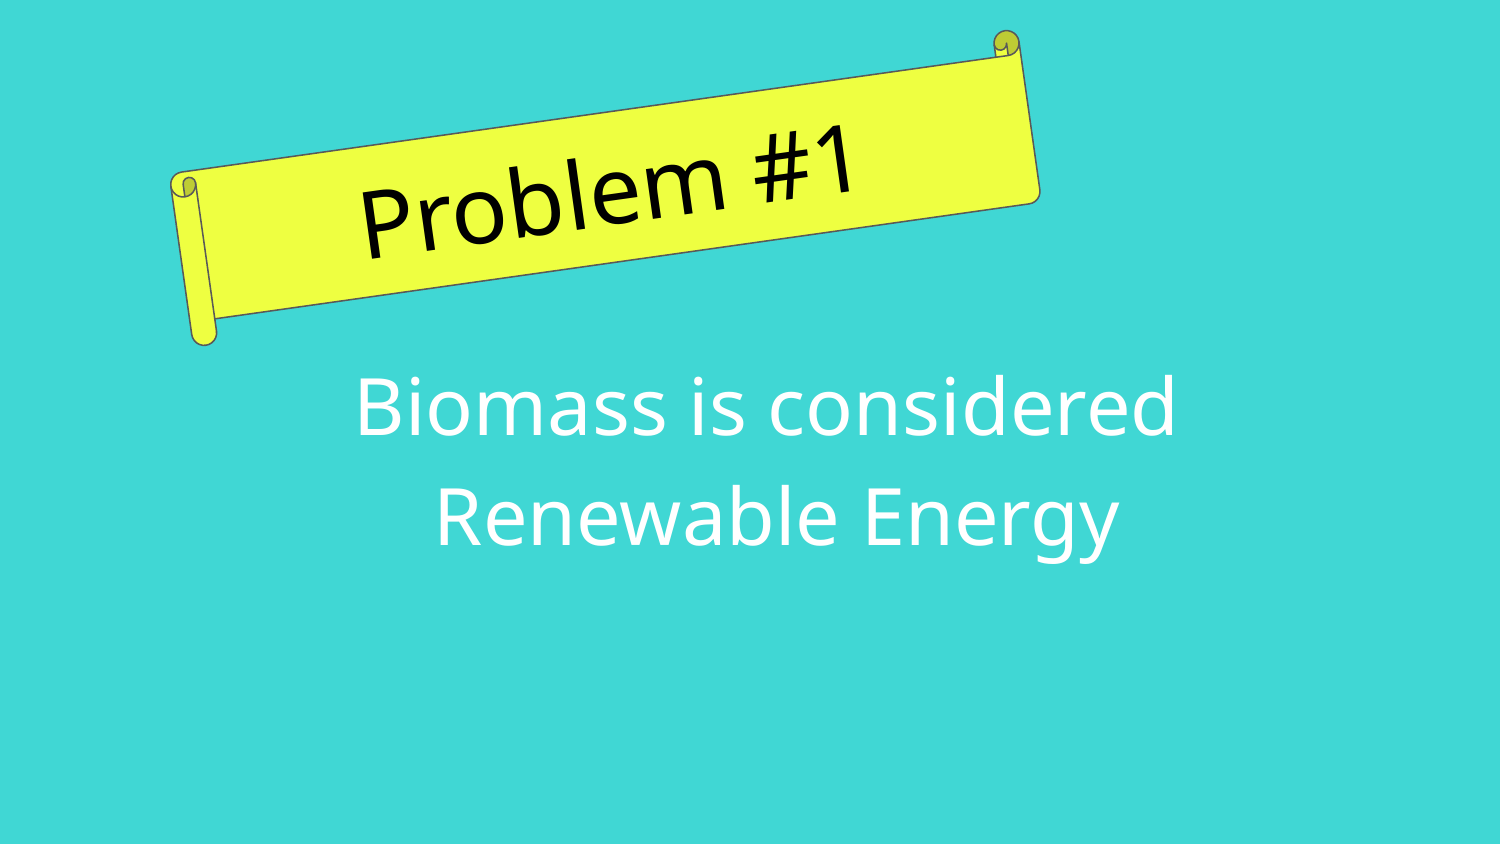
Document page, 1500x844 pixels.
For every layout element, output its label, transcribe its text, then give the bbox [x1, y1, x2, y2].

title Biomass is considered Renewable Energy [80, 73, 1429, 745]
text_box Problem #1 [170, 30, 1040, 346]
